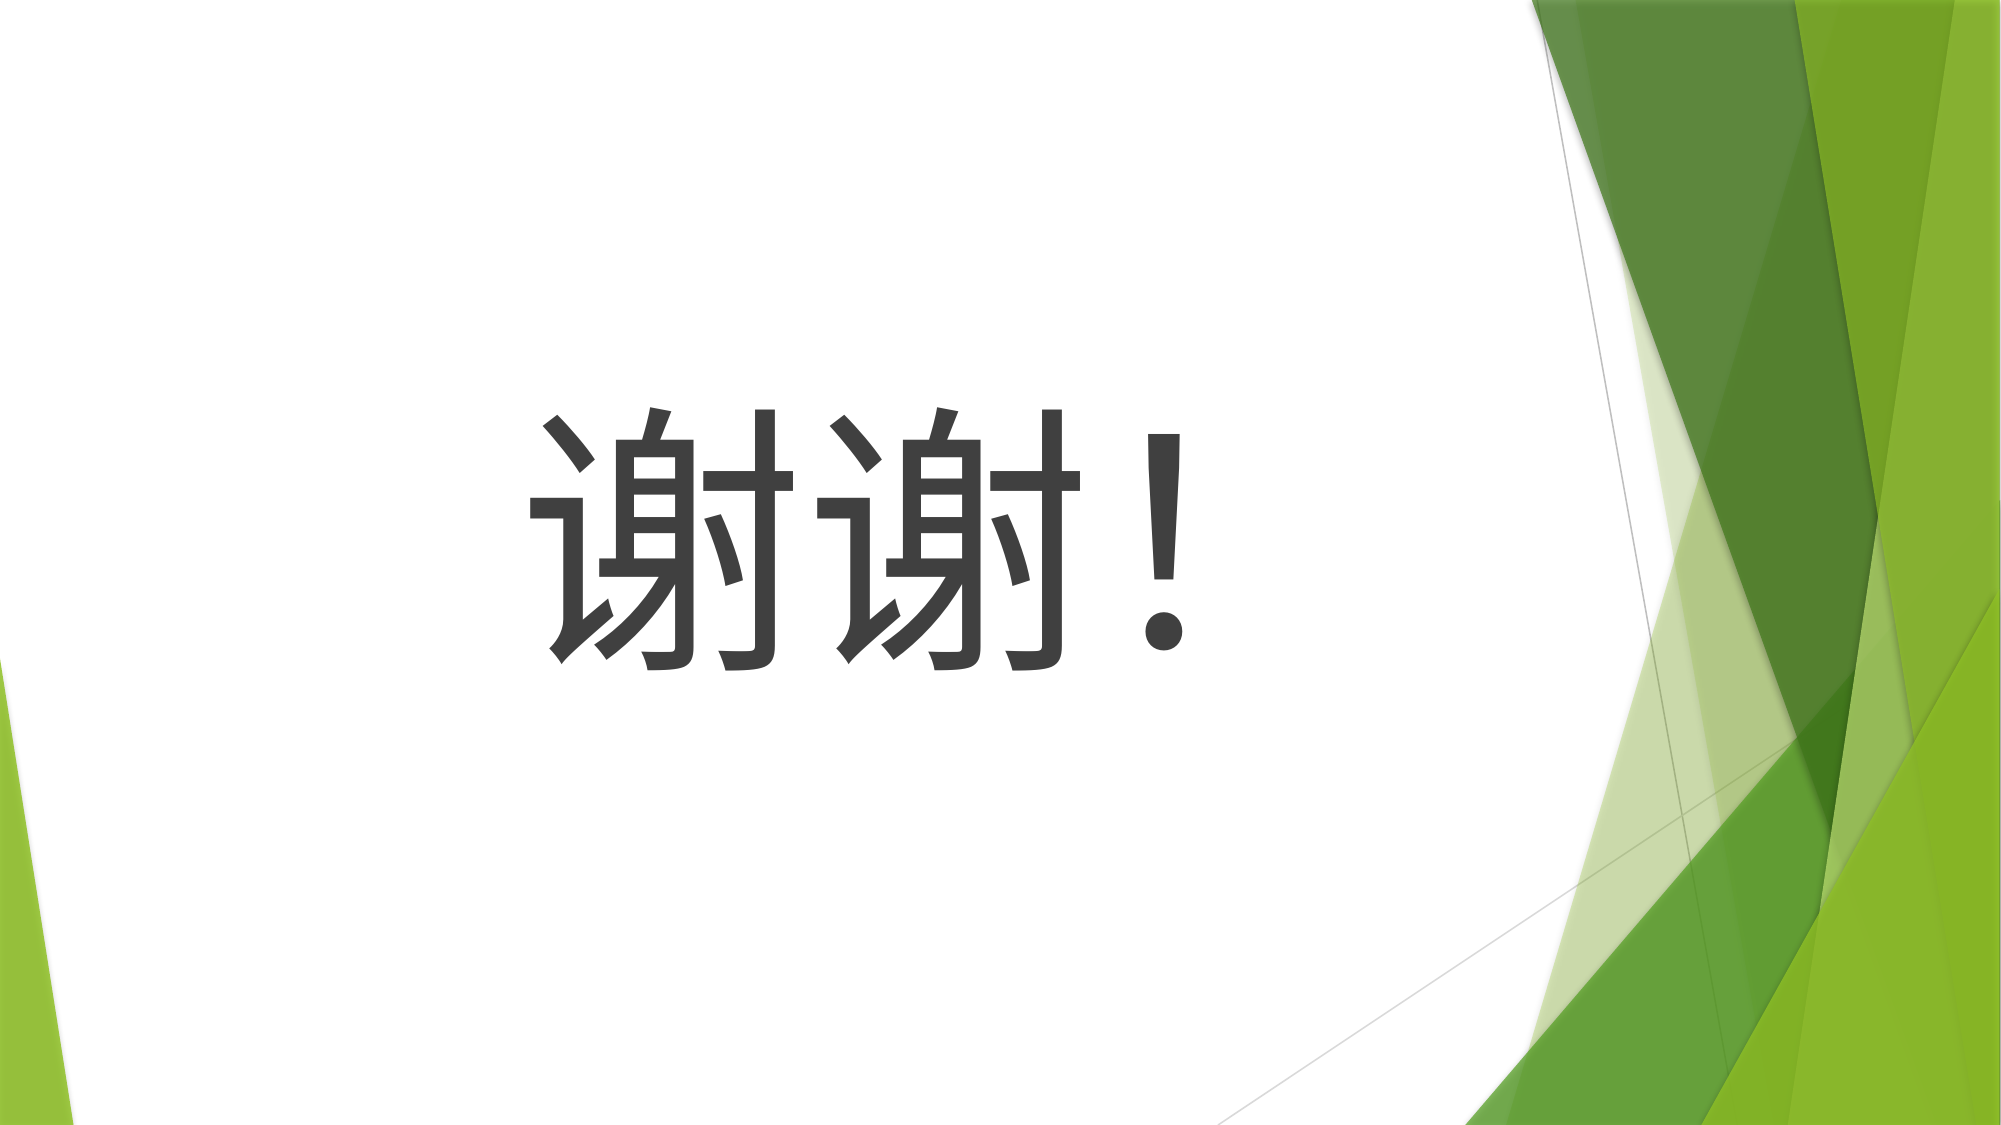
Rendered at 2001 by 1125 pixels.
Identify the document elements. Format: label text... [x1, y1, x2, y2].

list 谢谢！ [111, 354, 1522, 992]
